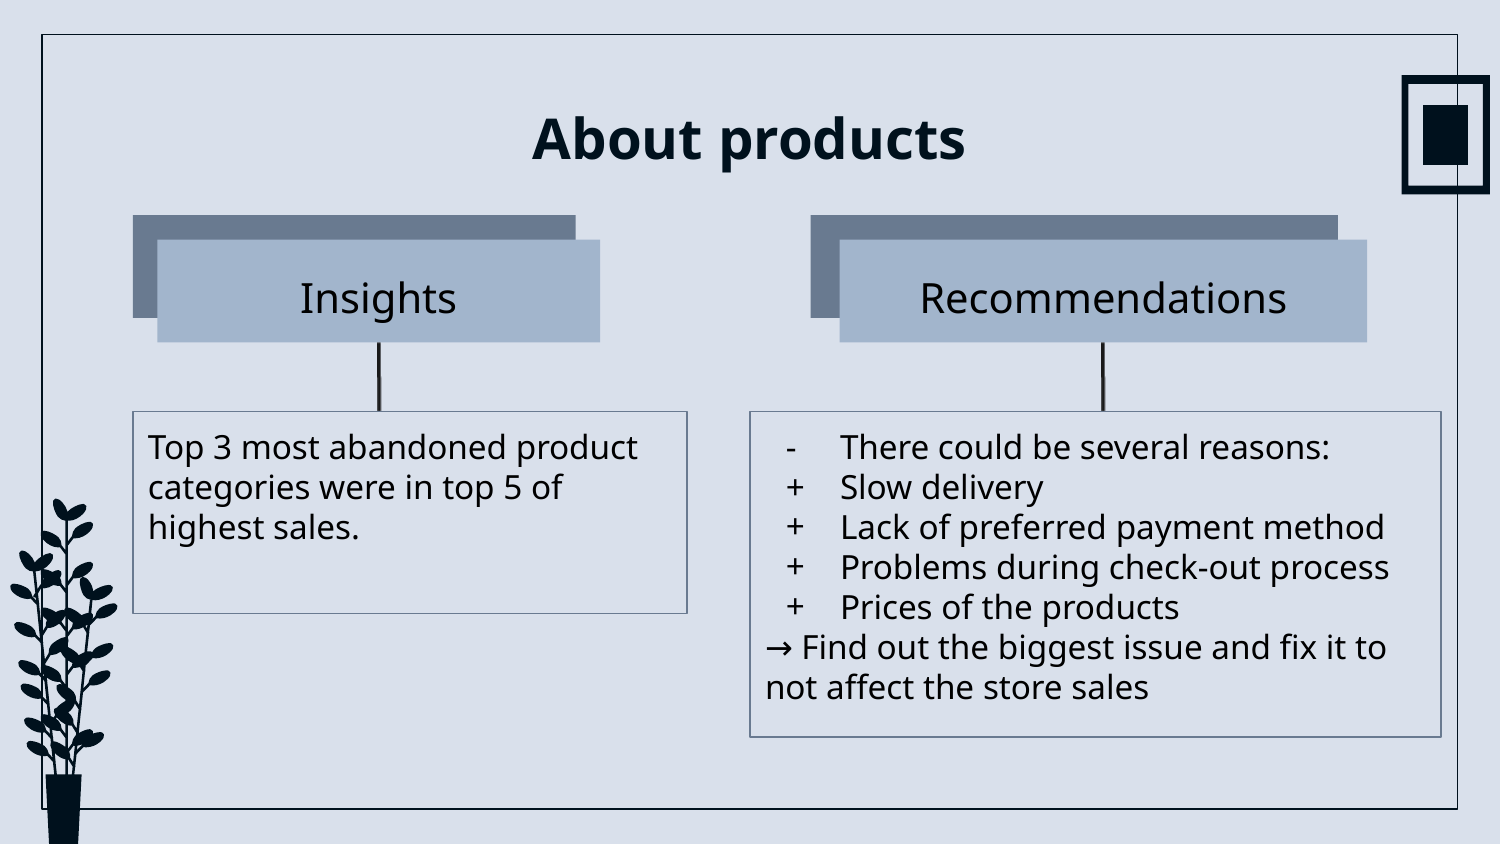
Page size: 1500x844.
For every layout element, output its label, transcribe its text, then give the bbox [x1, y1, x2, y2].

text_box There could be several reasons: Slow delivery Lack of preferred payment method Problems during check-out process Prices of the products → Find out the biggest issue and fix it to not affect the store sales [750, 411, 1442, 738]
picture [376, 342, 383, 412]
text_box Insights [247, 256, 511, 326]
text_box [132, 215, 576, 318]
text_box Top 3 most abandoned product categories were in top 5 of highest sales. [132, 411, 687, 614]
text_box [157, 239, 601, 343]
picture [1100, 342, 1107, 412]
text_box Recommendations [864, 256, 1343, 326]
text_box [810, 215, 1338, 318]
title About products [118, 88, 1382, 183]
text_box [839, 239, 1368, 343]
